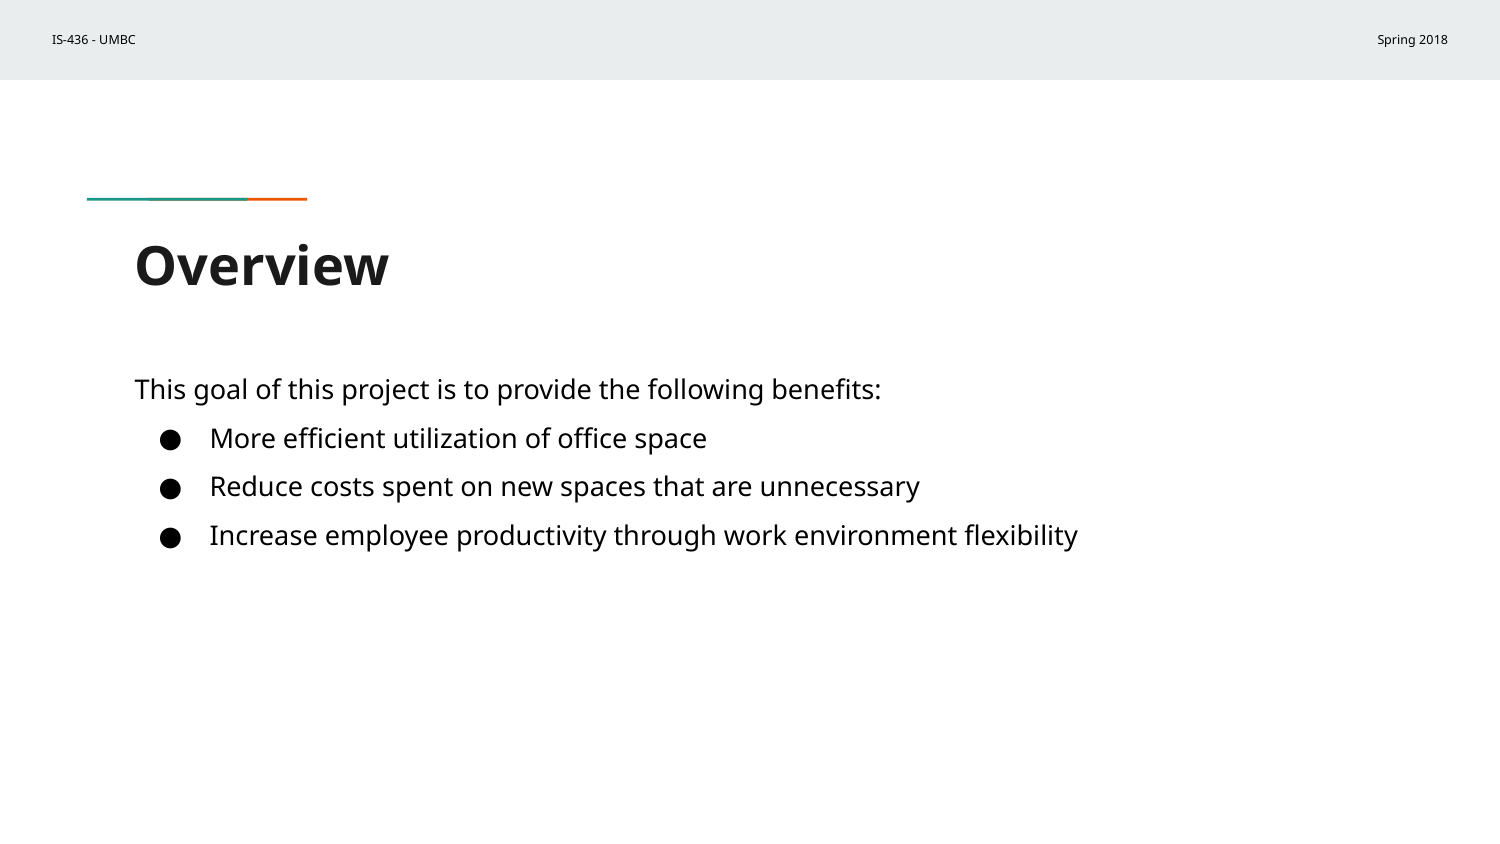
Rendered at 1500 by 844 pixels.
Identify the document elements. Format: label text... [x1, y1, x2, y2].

title Overview [119, 216, 1381, 305]
list This goal of this project is to provide the following benefits: More efficient utilization of office space Reduce costs spent on new spaces that are unnecessary Increase employee productivity through work environment flexibility [119, 341, 1381, 712]
